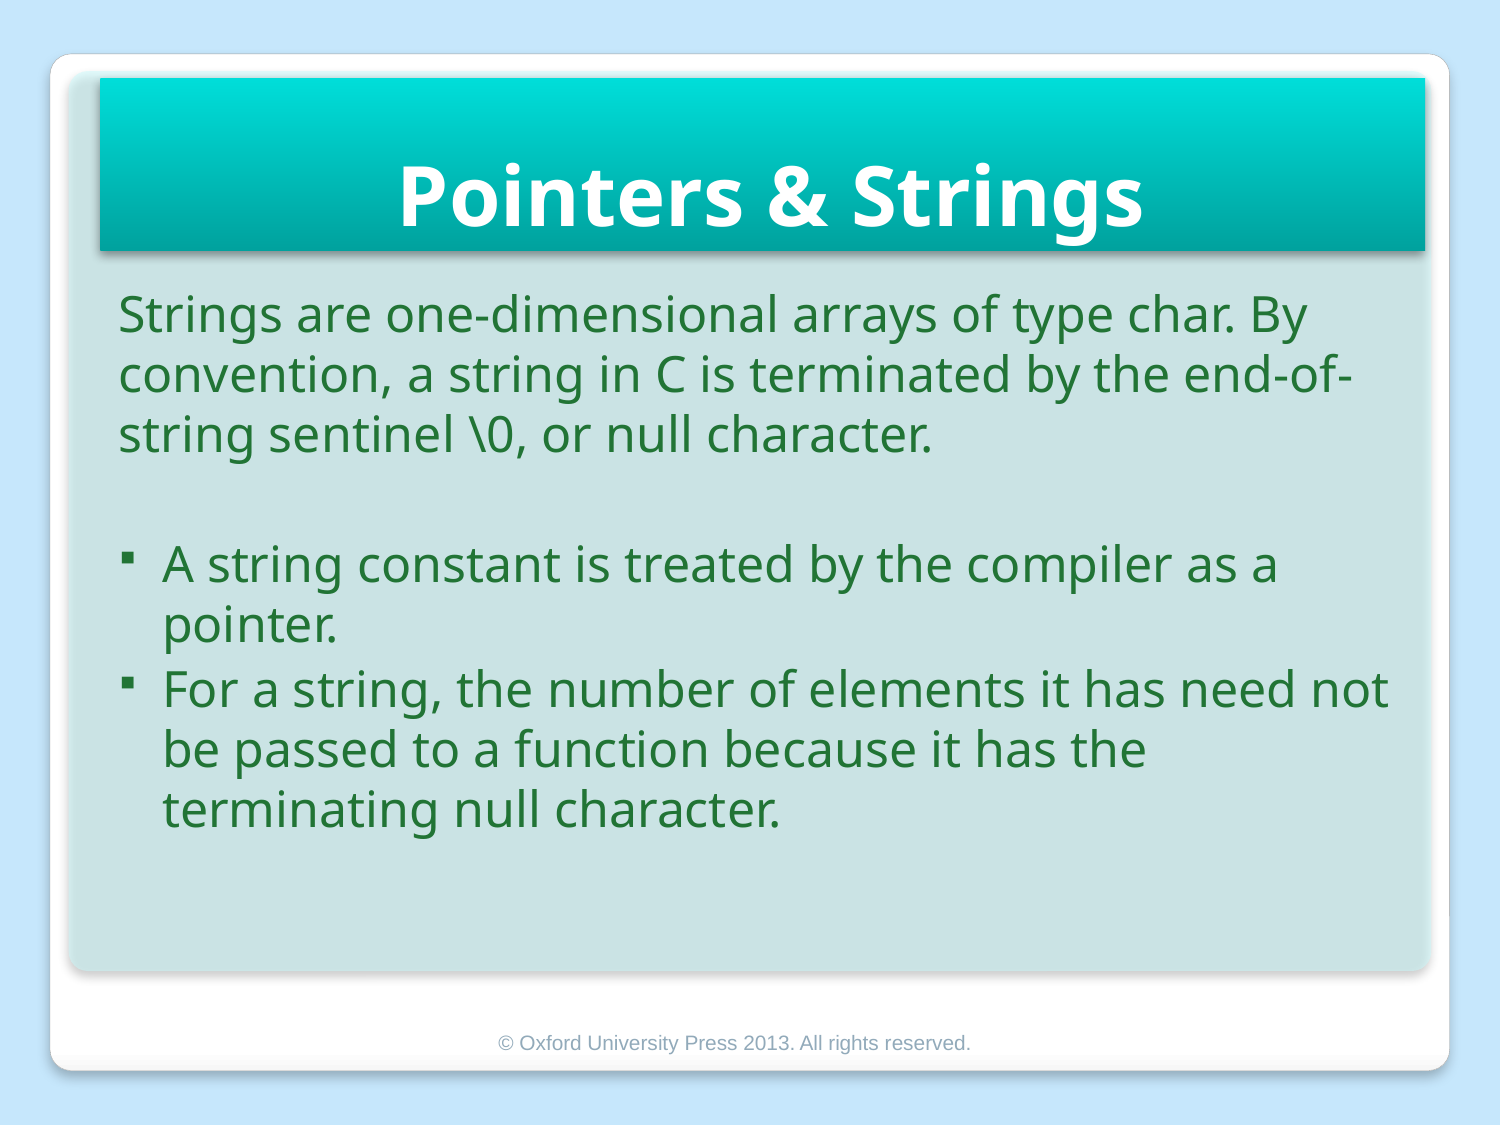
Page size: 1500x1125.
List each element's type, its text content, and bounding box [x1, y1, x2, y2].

list Strings are one-dimensional arrays of type char. By convention, a string in C is terminated by the end-of-string sentinel \0, or null character. A string constant is treated by the compiler as a pointer. For a string, the number of elements it has need not be passed to a function because it has the terminating null character. [88, 266, 1432, 955]
title Pointers & Strings [100, 78, 1443, 251]
footer © Oxford University Press 2013. All rights reserved. [100, 1002, 1370, 1063]
